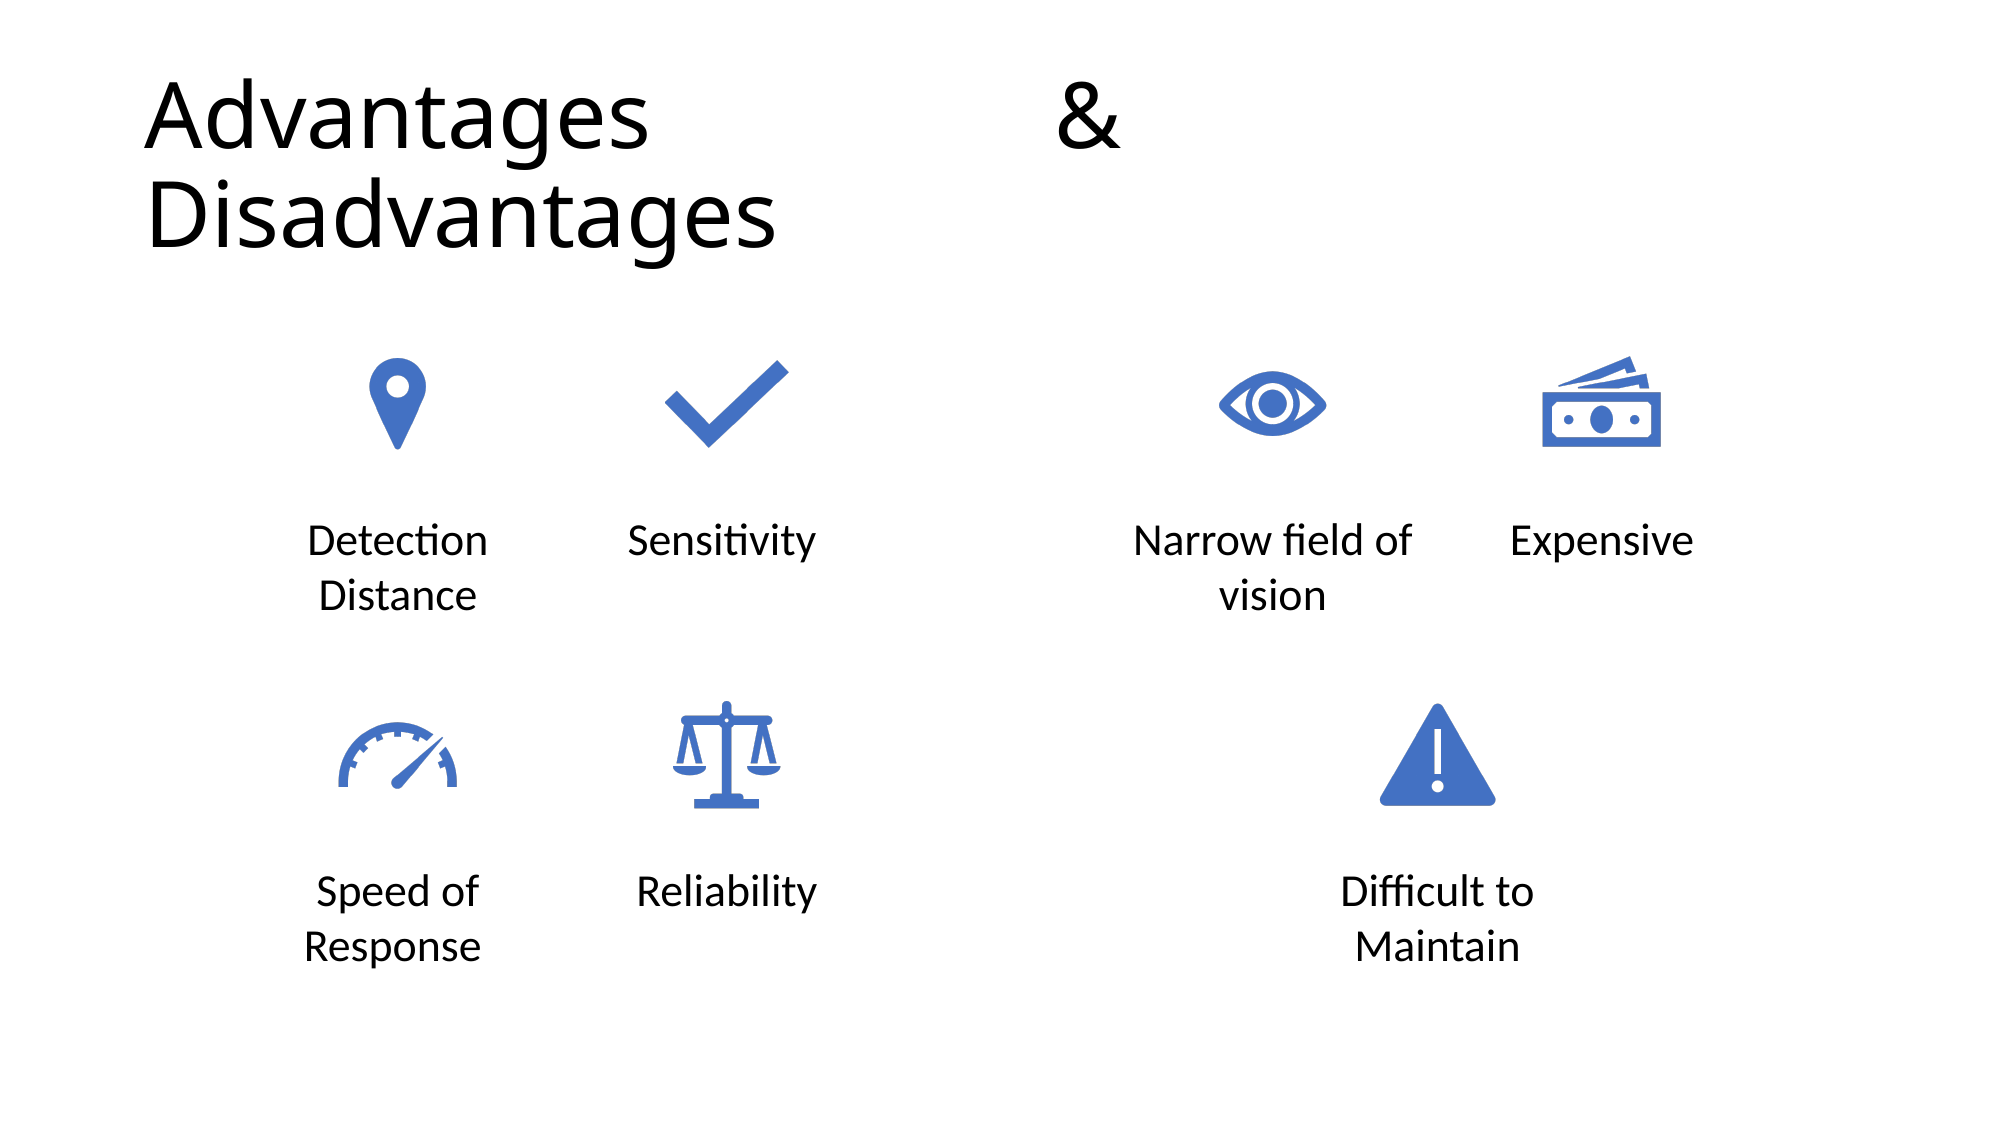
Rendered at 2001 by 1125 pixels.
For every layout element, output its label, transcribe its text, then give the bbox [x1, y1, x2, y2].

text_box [257, 340, 868, 967]
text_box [1132, 340, 1743, 967]
title Advantages & Disadvantages [136, 59, 1863, 278]
